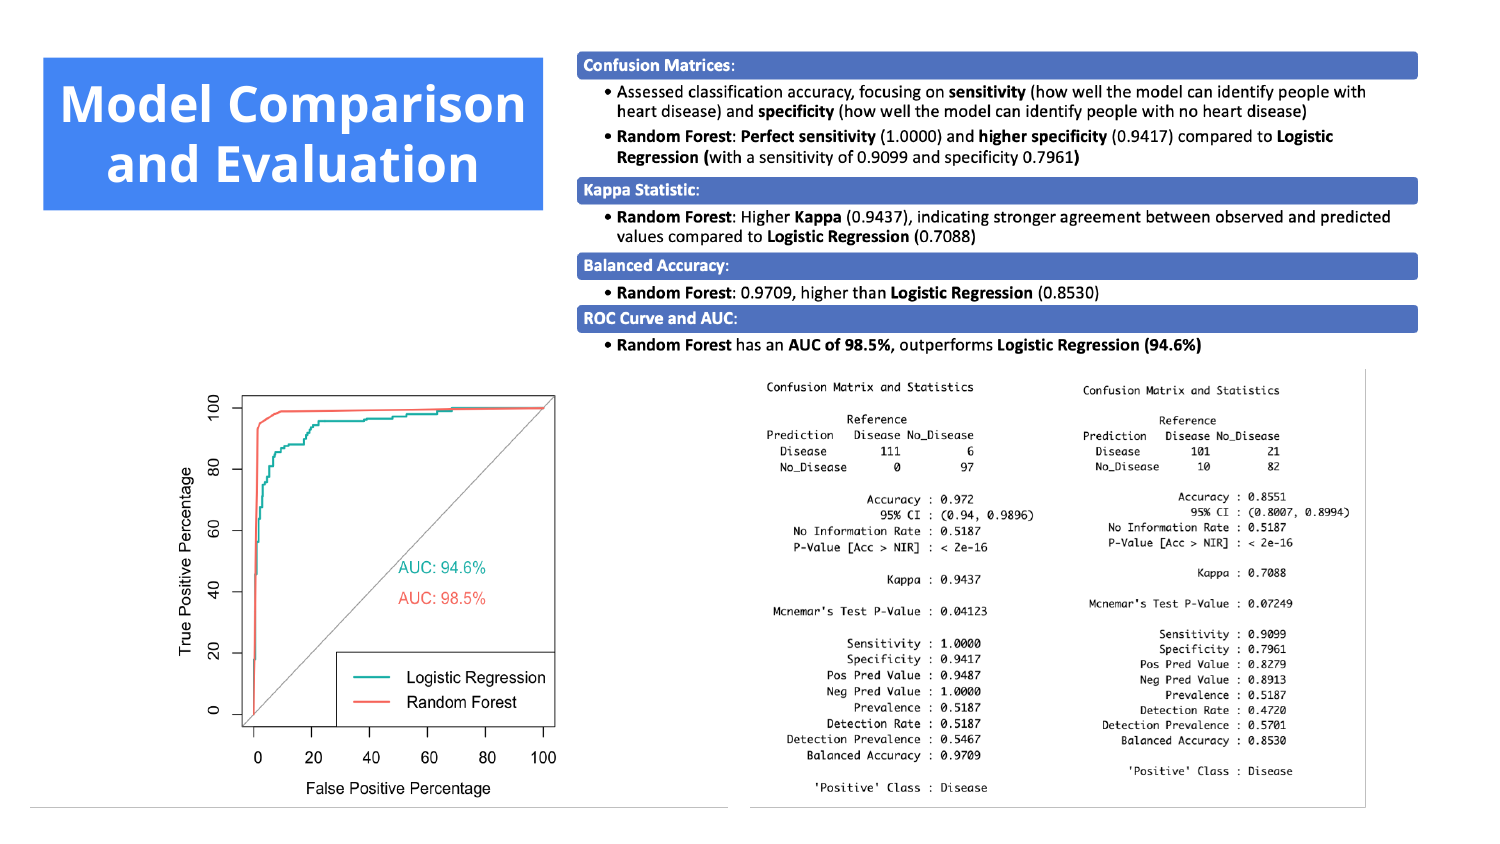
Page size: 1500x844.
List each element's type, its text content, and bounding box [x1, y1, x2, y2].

picture [29, 38, 1424, 808]
text_box Model Comparison and Evaluation [43, 57, 544, 211]
